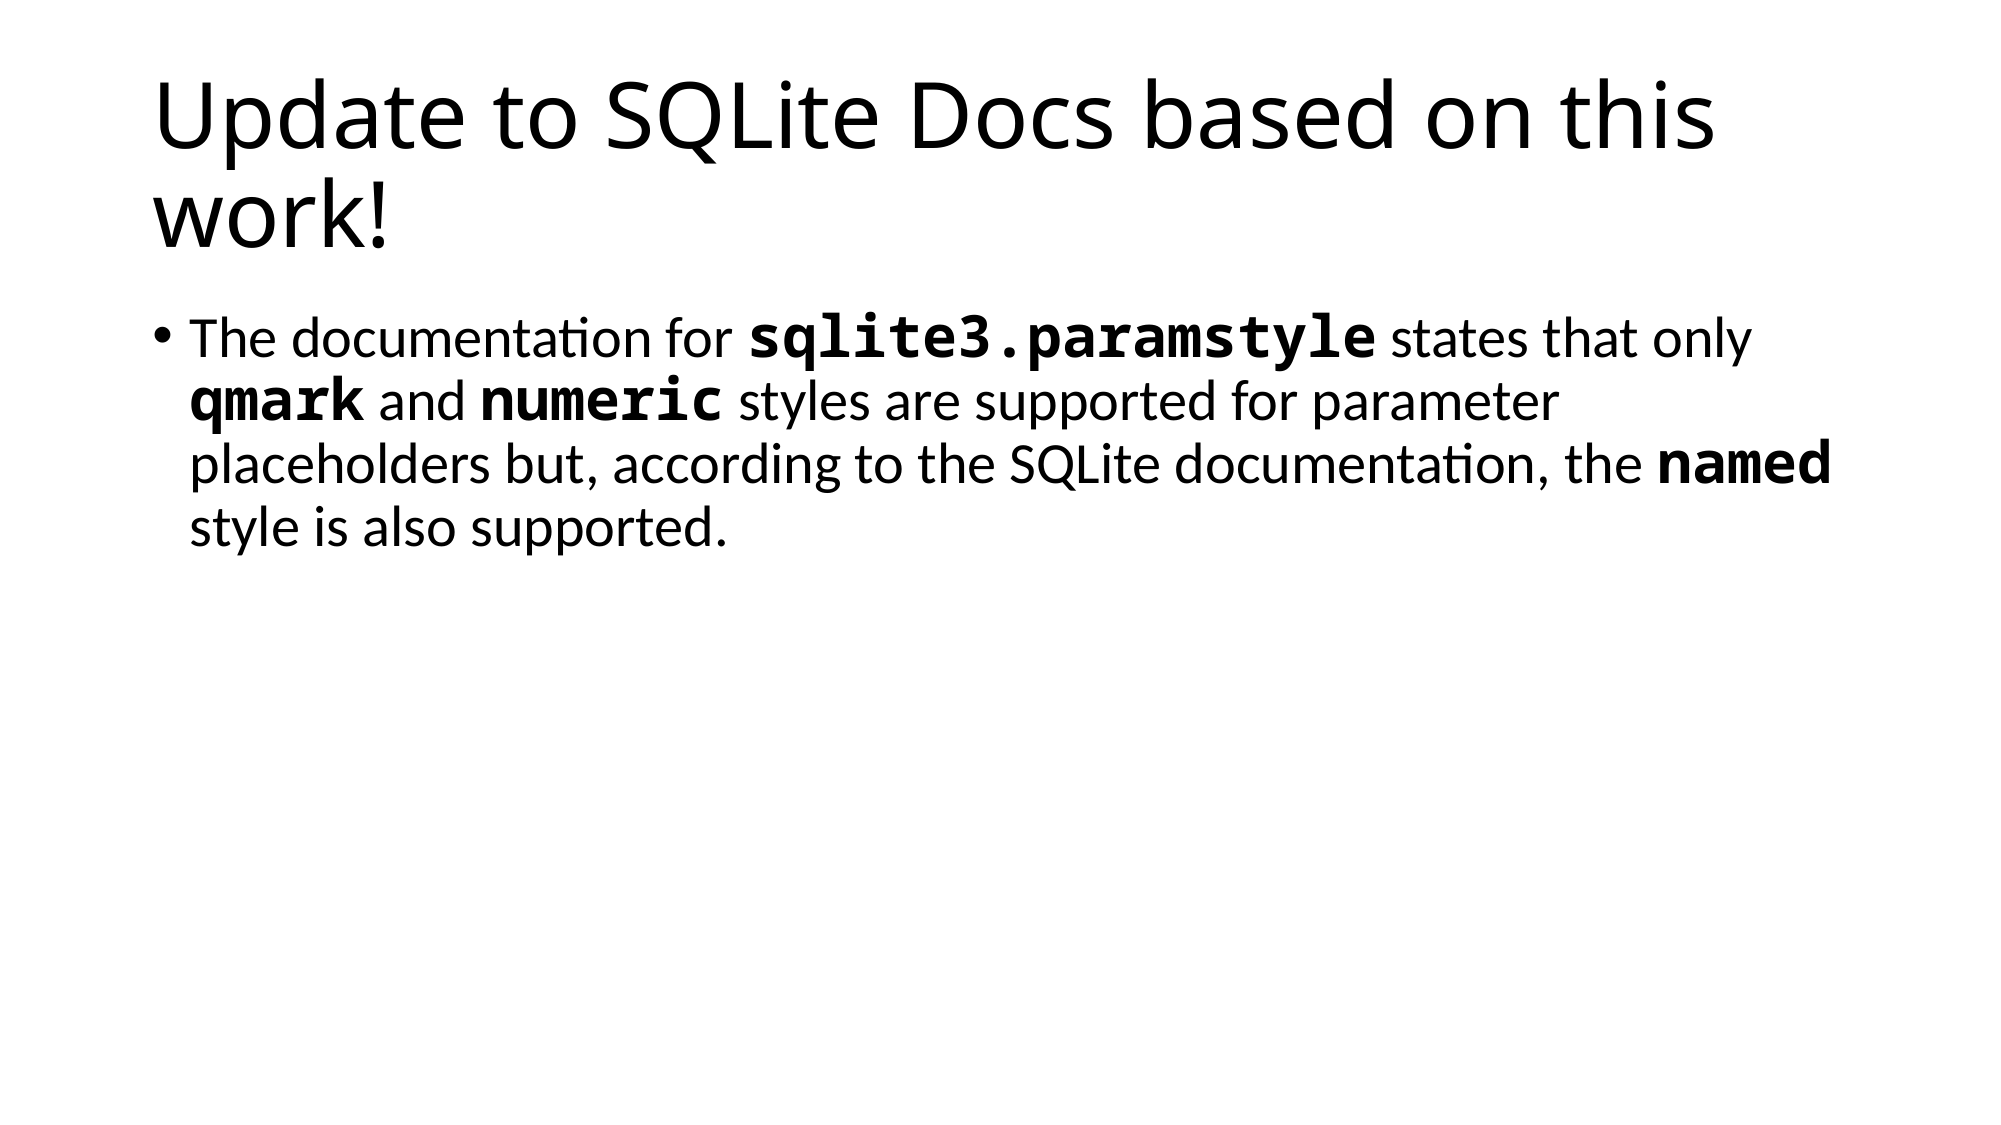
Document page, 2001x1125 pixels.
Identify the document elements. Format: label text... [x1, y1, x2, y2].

title Update to SQLite Docs based on this work! [137, 59, 1863, 278]
list The documentation for sqlite3.paramstyle states that only qmark and numeric styles are supported for parameter placeholders but, according to the SQLite documentation, the named style is also supported. [137, 299, 1863, 1014]
